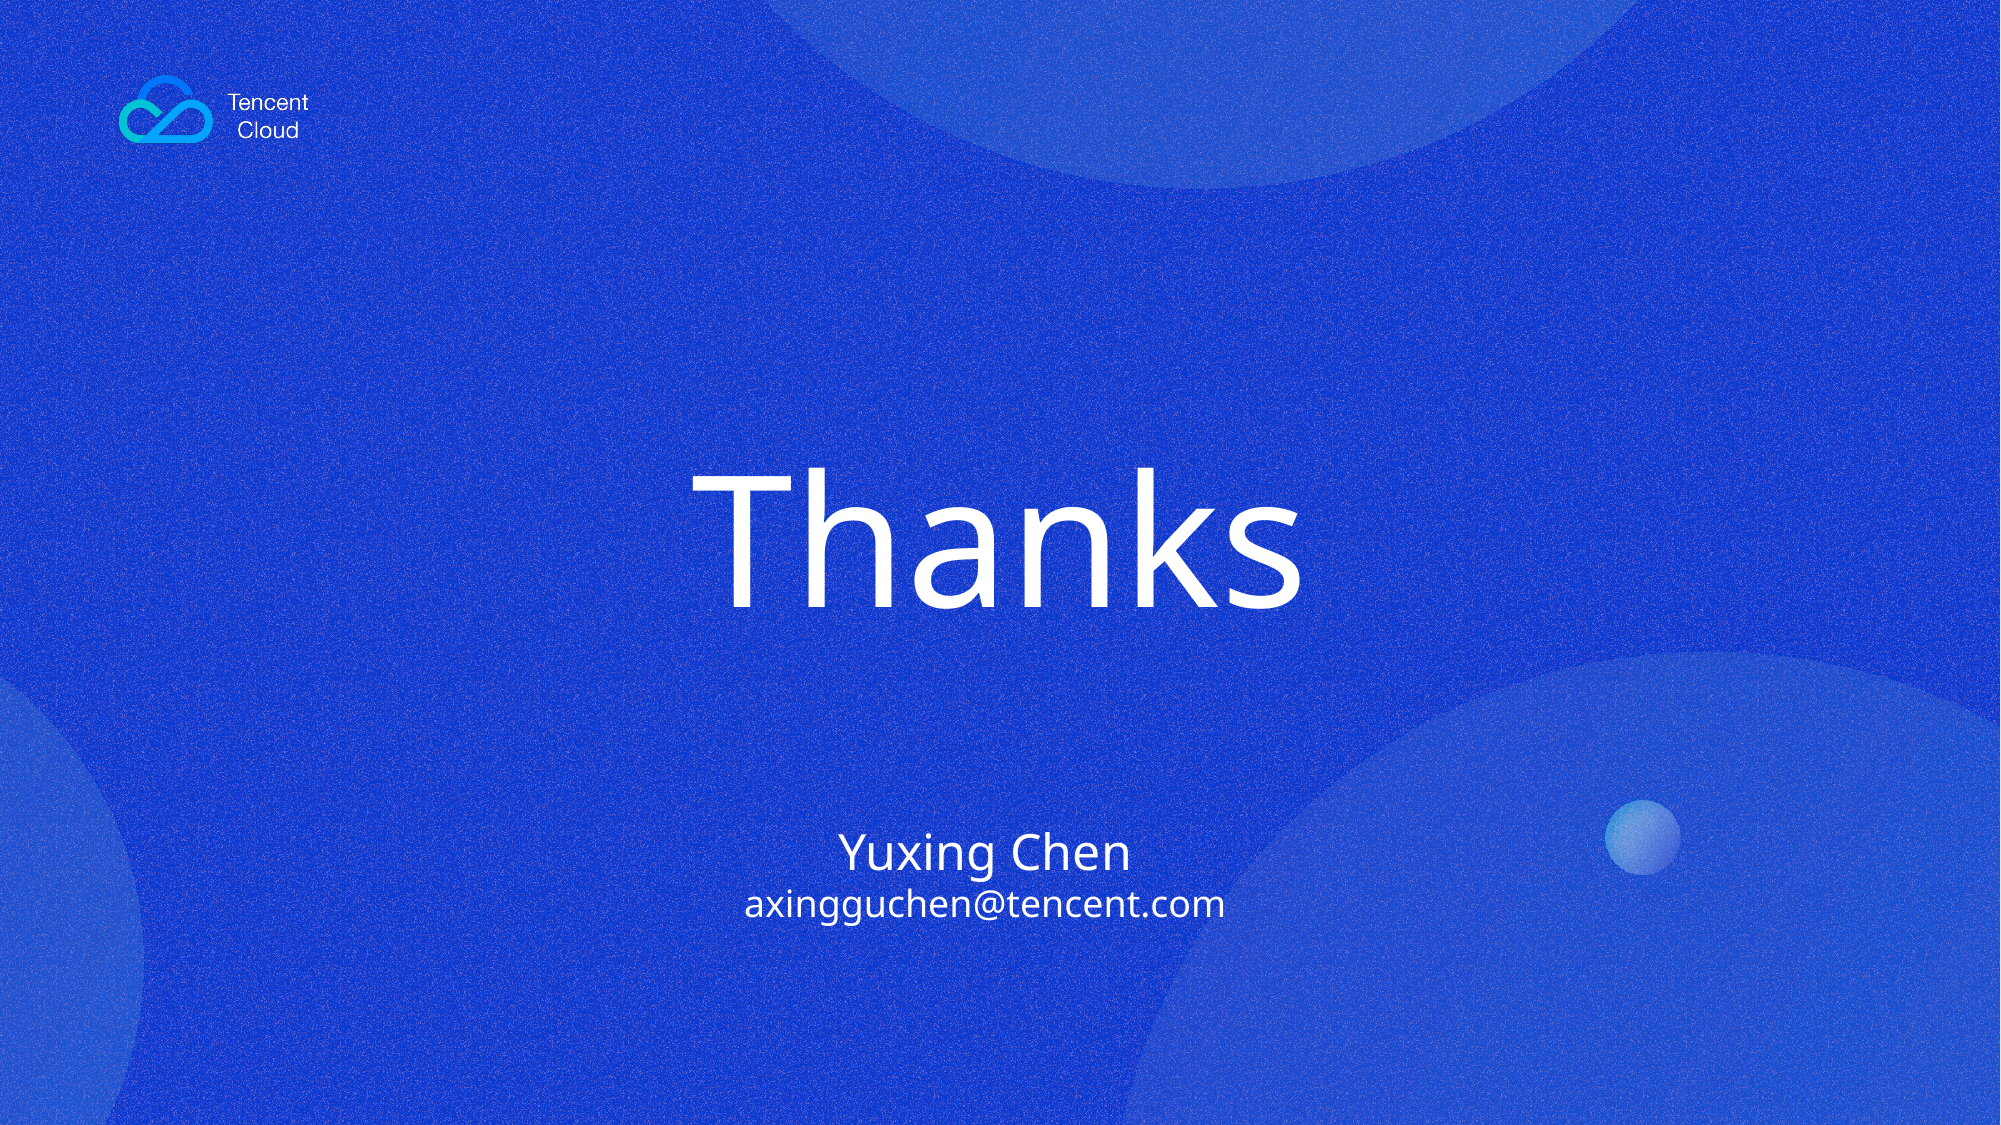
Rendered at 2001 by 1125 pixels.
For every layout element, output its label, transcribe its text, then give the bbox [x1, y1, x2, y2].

text_box [109, 528, 988, 1072]
text_box Thanks [0, 441, 2000, 528]
text_box Yuxing Chen axingguchen@tencent.com [729, 813, 1242, 933]
picture [0, 0, 2001, 1125]
text_box [109, 53, 988, 441]
